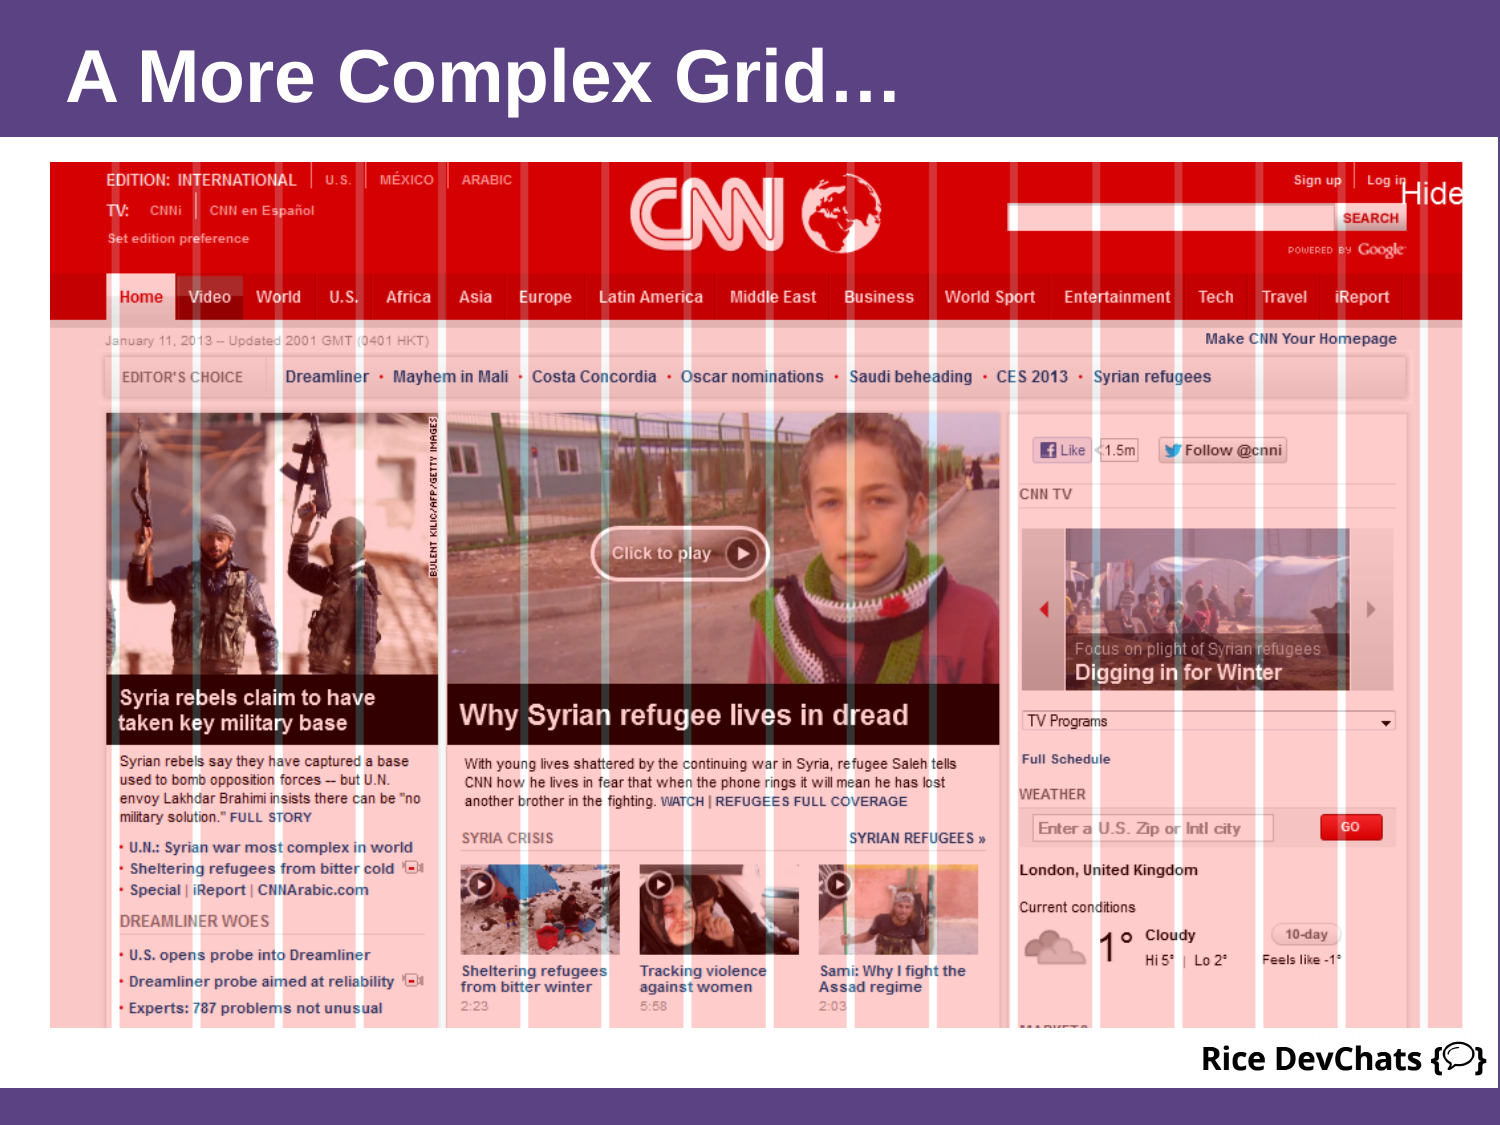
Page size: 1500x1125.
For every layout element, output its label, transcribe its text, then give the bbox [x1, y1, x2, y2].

picture [1187, 1032, 1498, 1084]
text_box [0, 135, 1500, 1090]
picture [49, 162, 1463, 1028]
title A More Complex Grid… [50, 20, 1400, 125]
